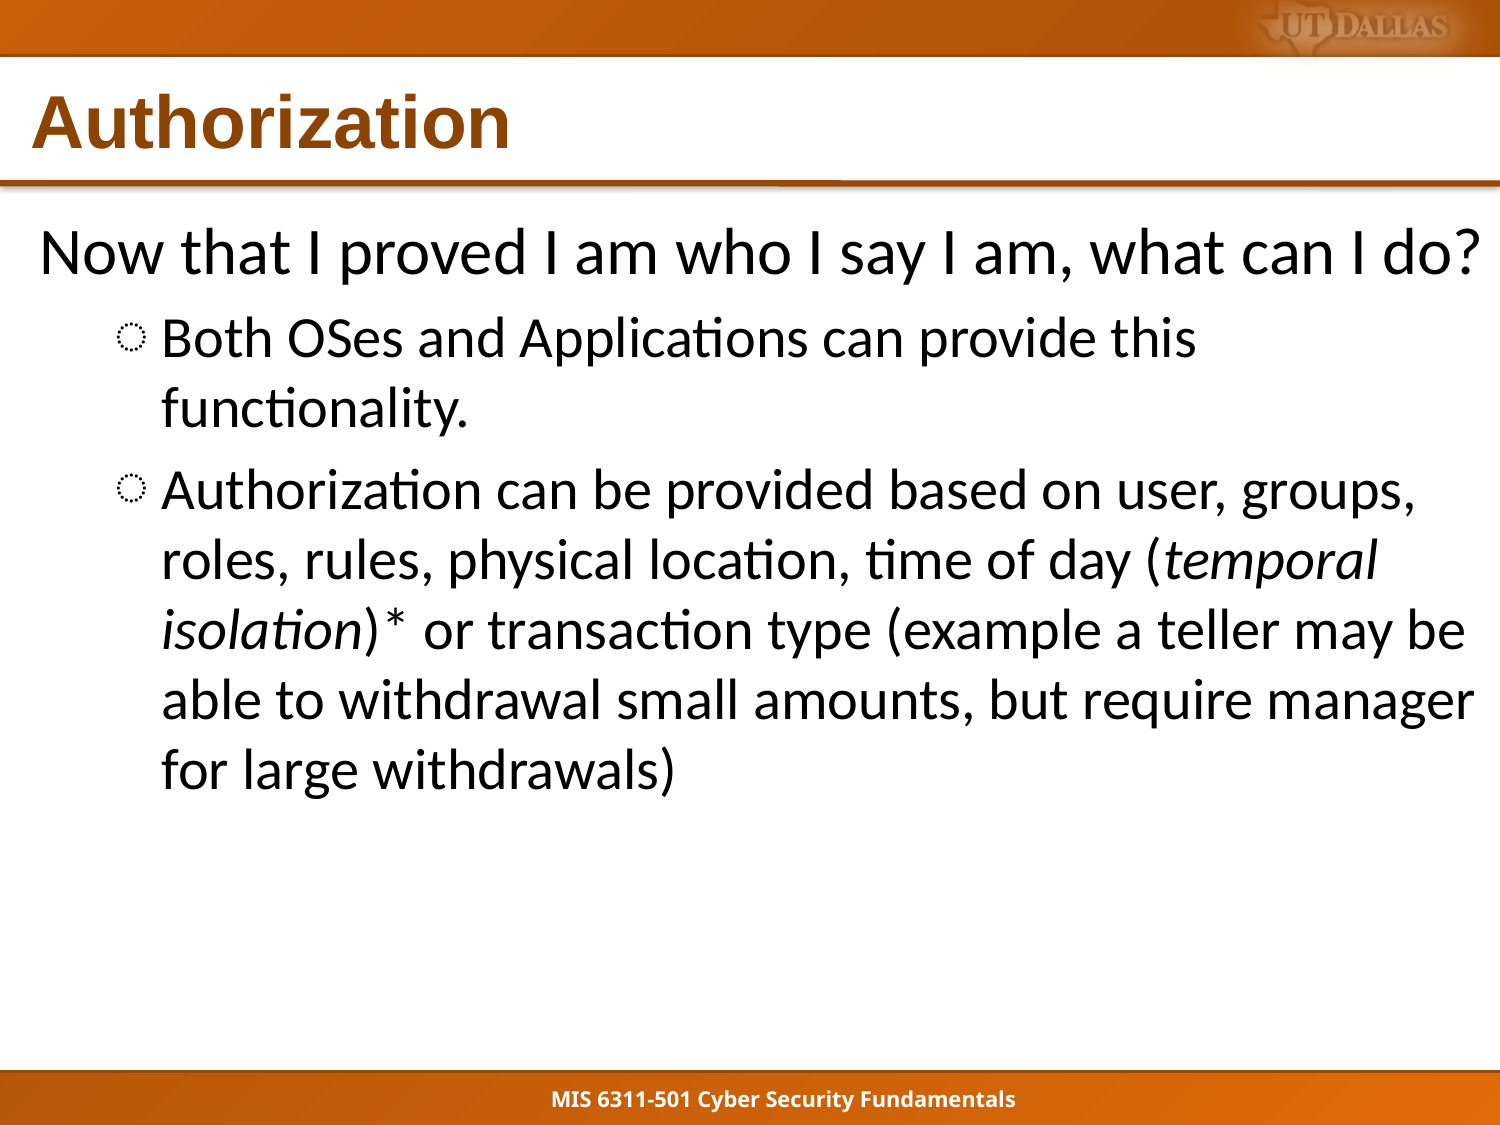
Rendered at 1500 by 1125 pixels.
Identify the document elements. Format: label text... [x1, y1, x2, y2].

list Now that I proved I am who I say I am, what can I do? Both OSes and Applications can provide this functionality. Authorization can be provided based on user, groups, roles, rules, physical location, time of day (temporal isolation)* or transaction type (example a teller may be able to withdrawal small amounts, but require manager for large withdrawals) [24, 199, 1500, 1077]
picture [1218, 0, 1500, 62]
title Authorization [0, 62, 1500, 176]
